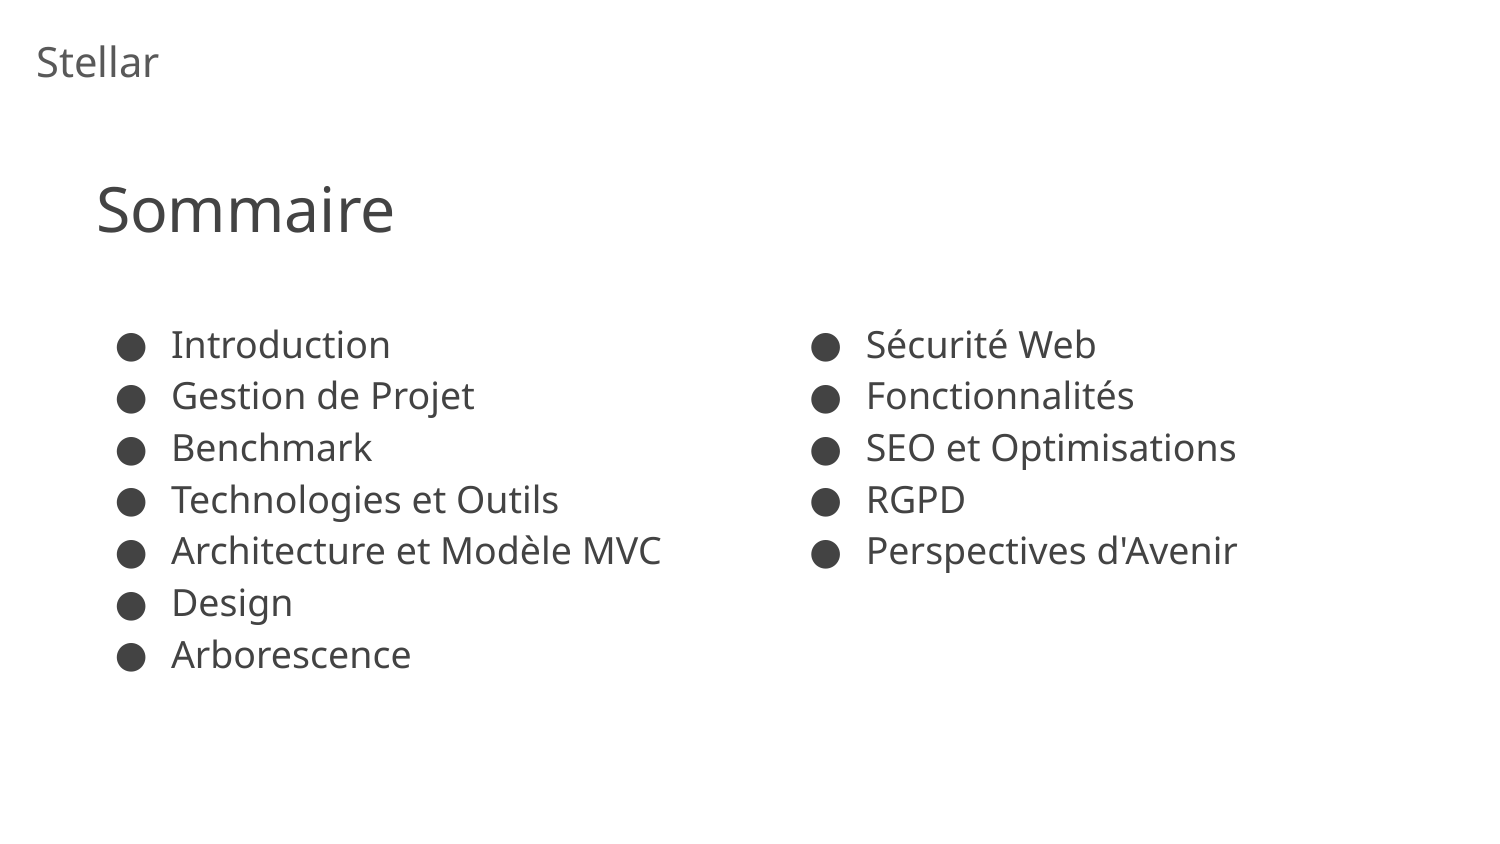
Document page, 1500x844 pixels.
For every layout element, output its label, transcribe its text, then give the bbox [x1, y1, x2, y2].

text_box Stellar [21, 21, 186, 108]
text_box Sécurité Web Fonctionnalités SEO et Optimisations RGPD Perspectives d'Avenir [775, 298, 1419, 588]
text_box Sommaire [81, 155, 582, 261]
text_box Introduction Gestion de Projet Benchmark Technologies et Outils Architecture et Modèle MVC Design Arborescence [81, 298, 725, 691]
